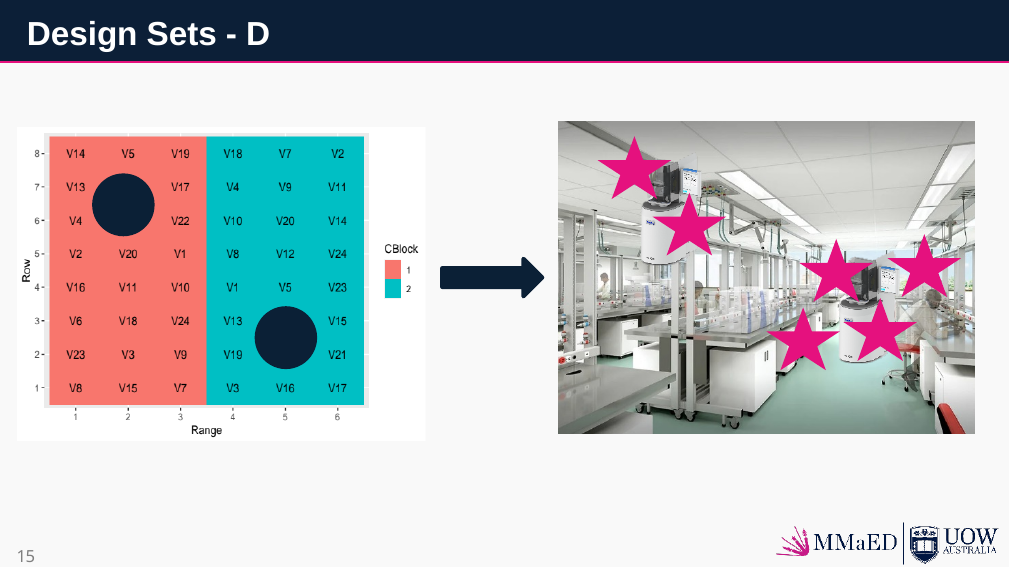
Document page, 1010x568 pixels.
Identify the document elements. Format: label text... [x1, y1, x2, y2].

slide_number 15 [8, 545, 43, 566]
picture [766, 520, 1009, 568]
picture [557, 121, 975, 435]
picture [16, 127, 426, 441]
text_box [440, 256, 545, 299]
title Design Sets - D [26, 12, 983, 53]
